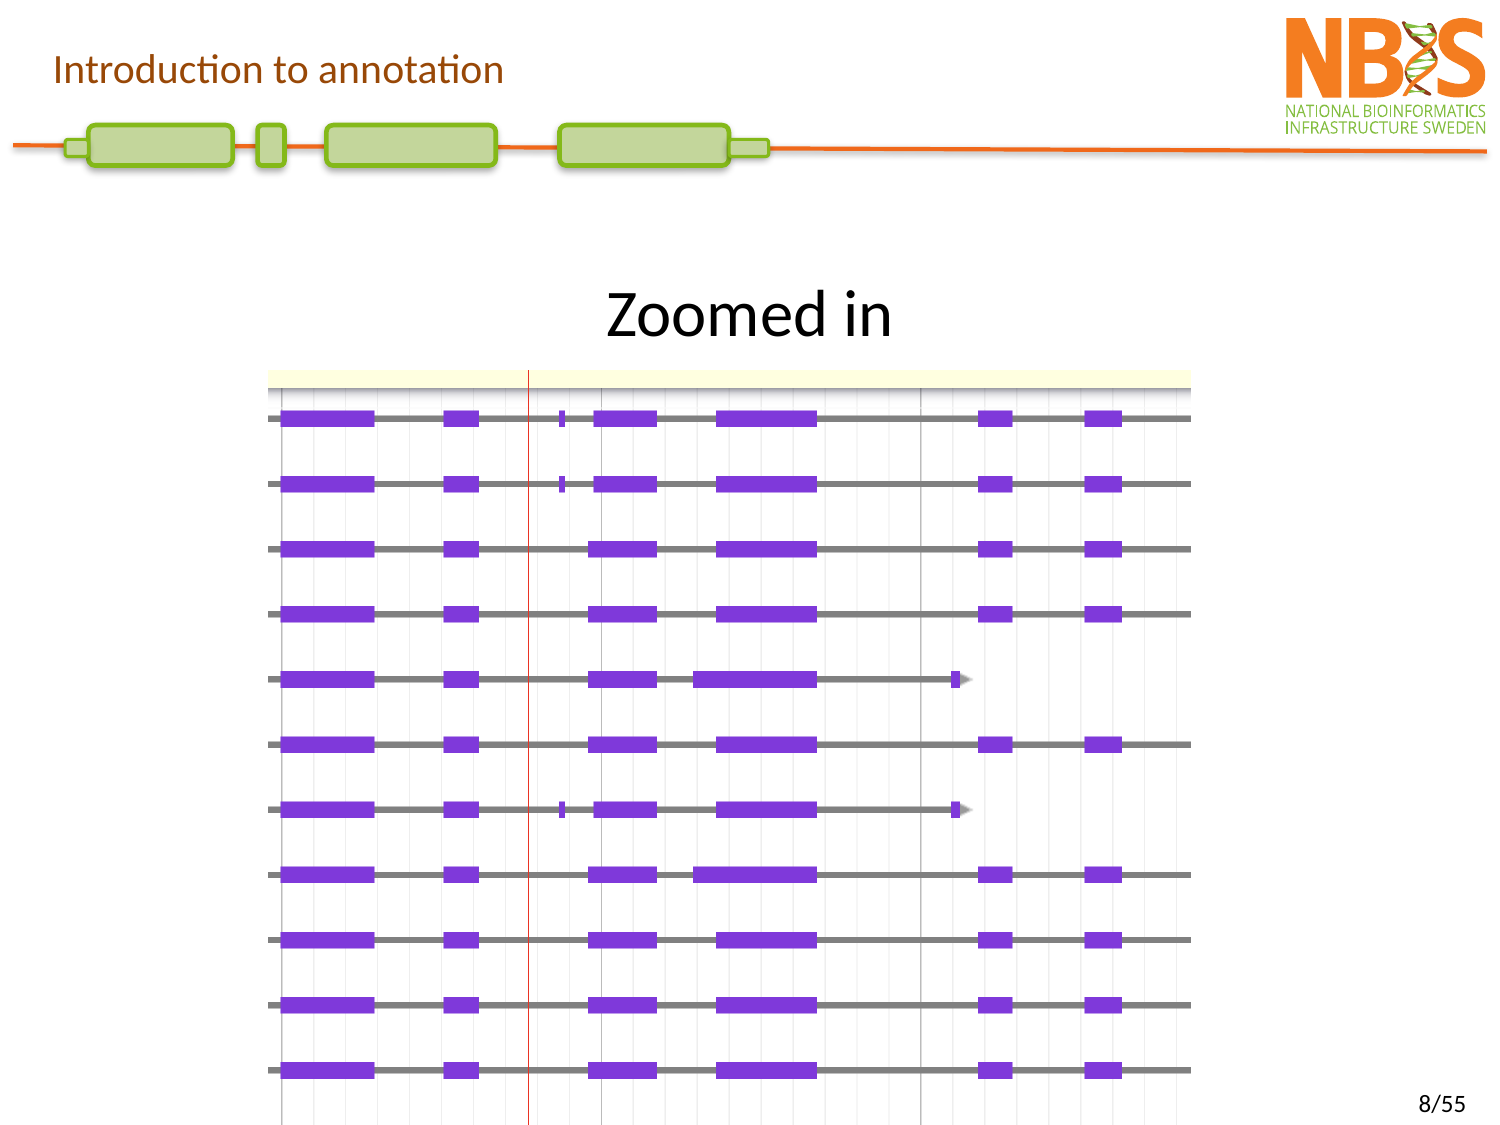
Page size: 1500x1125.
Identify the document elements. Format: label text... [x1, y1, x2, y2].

list Zoomed in [75, 262, 1425, 1005]
text_box Introduction to annotation [38, 34, 520, 100]
slide_number 8/55 [1403, 1080, 1500, 1125]
picture [268, 370, 1191, 1125]
